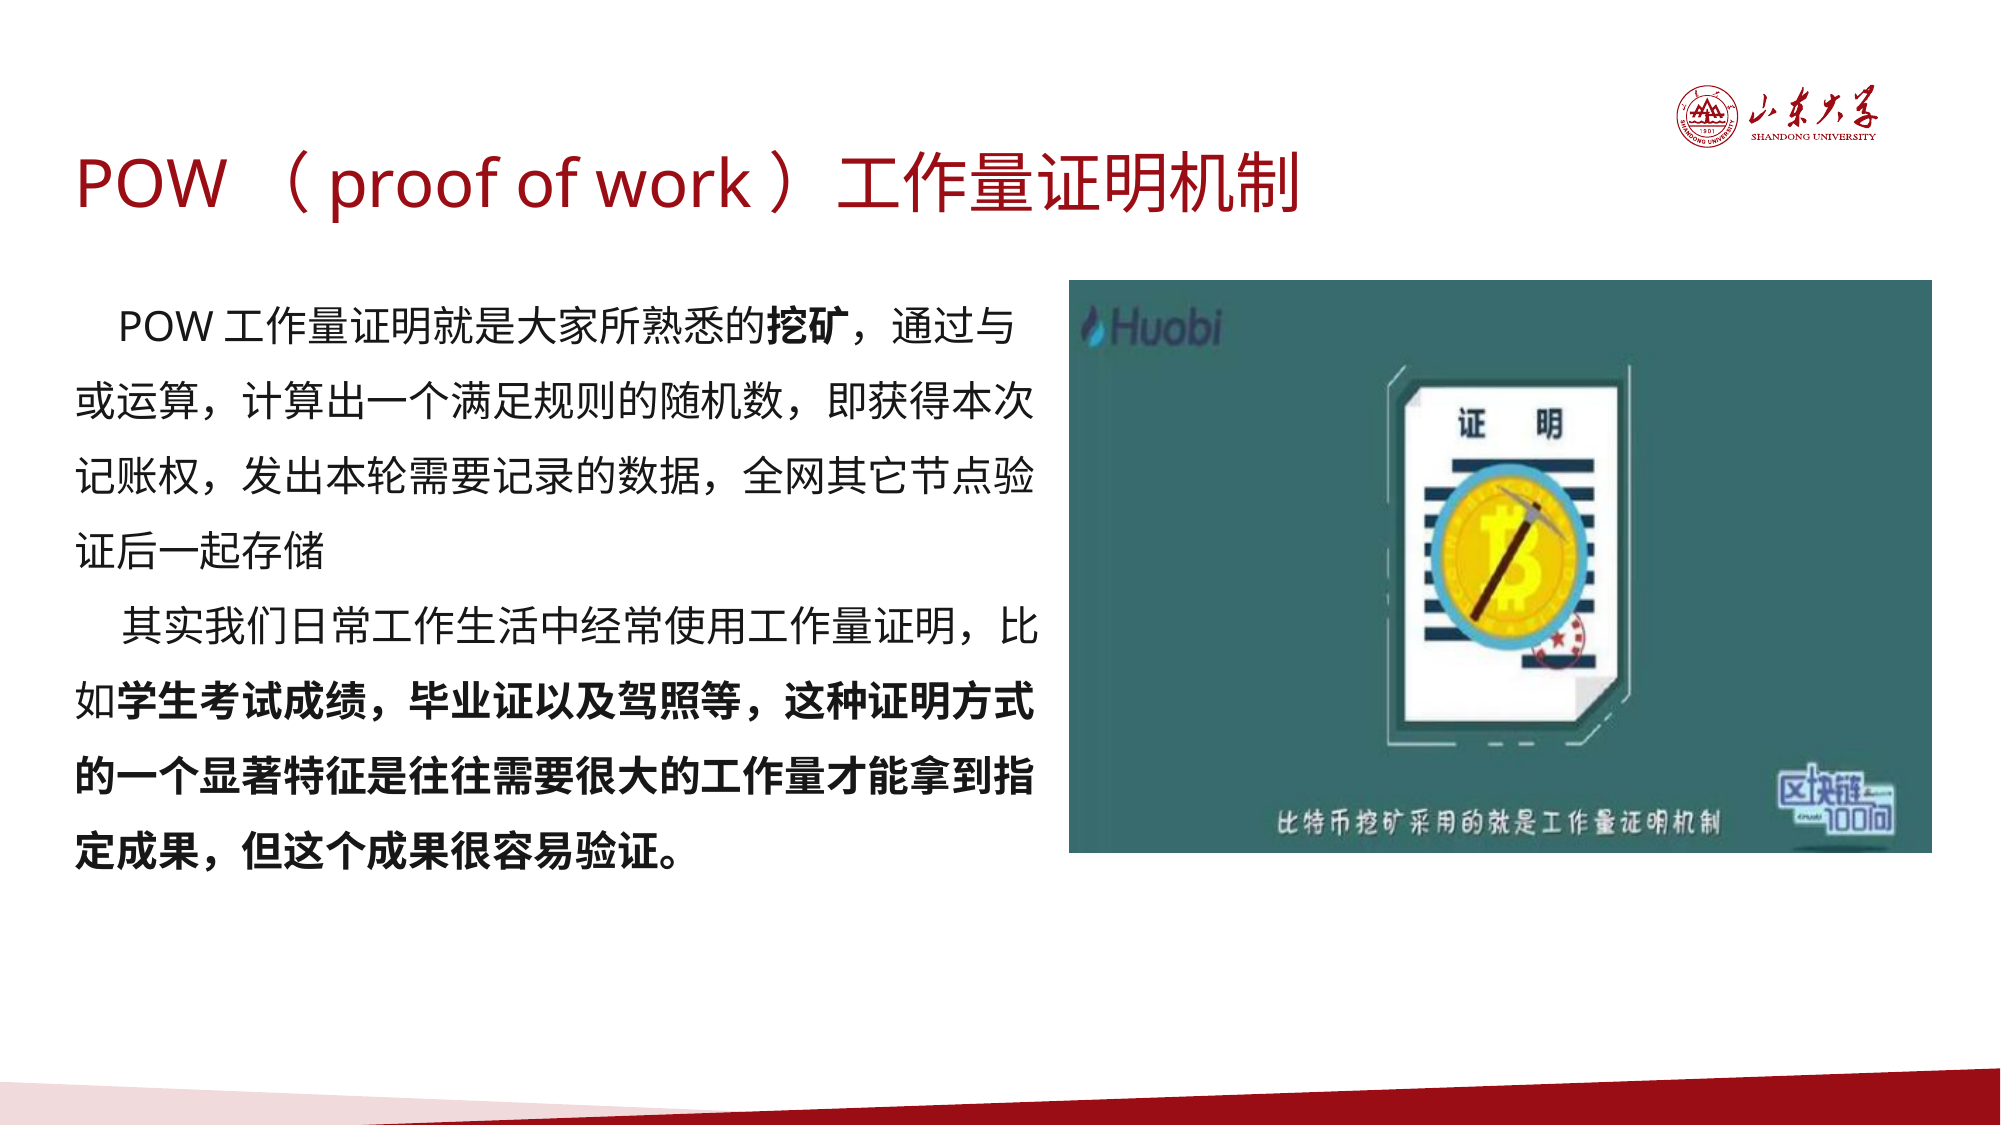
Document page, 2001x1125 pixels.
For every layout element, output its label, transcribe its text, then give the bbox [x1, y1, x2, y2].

text_box POW（proof of work）工作量证明机制 [59, 133, 1513, 229]
picture [1069, 280, 1932, 853]
text_box POW工作量证明就是大家所熟悉的挖矿，通过与或运算，计算出一个满足规则的随机数，即获得本次记账权，发出本轮需要记录的数据，全网其它节点验证后一起存储 其实我们日常工作生活中经常使用工作量证明，比如学生考试成绩，毕业证以及驾照等，这种证明方式的一个显著特征是往往需要很大的工作量才能拿到指定成果，但这个成果很容易验证。 [59, 267, 1070, 883]
